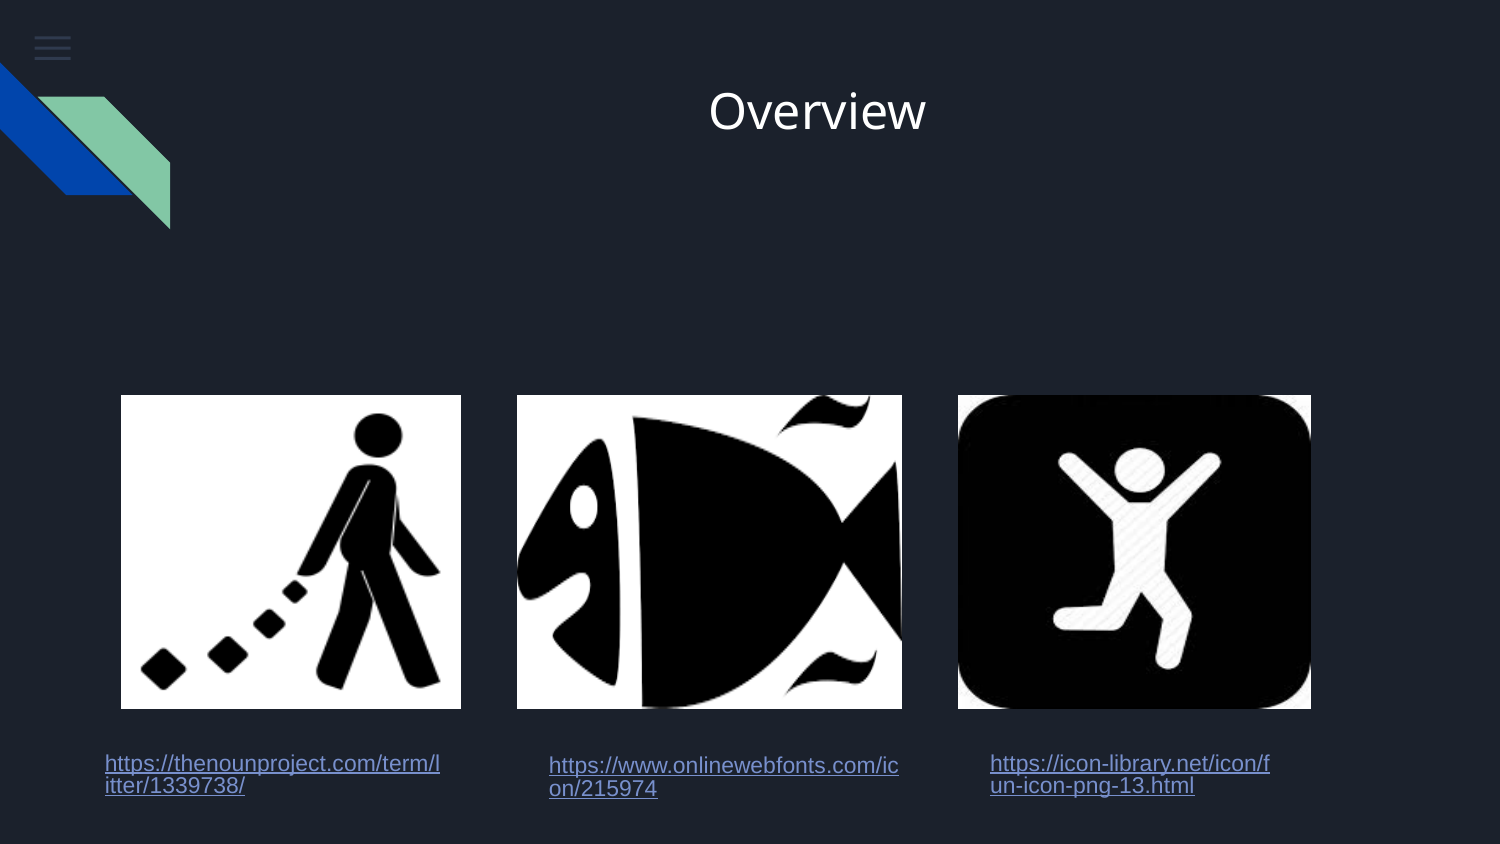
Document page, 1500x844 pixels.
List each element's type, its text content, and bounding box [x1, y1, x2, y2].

picture [121, 395, 461, 709]
text_box https://www.onlinewebfonts.com/icon/215974 [533, 735, 918, 800]
text_box https://thenounproject.com/term/litter/1339738/ [89, 733, 461, 798]
picture [517, 395, 902, 709]
picture [958, 395, 1311, 709]
text_box https://icon-library.net/icon/fun-icon-png-13.html [975, 733, 1295, 798]
title Overview [240, 64, 1396, 252]
